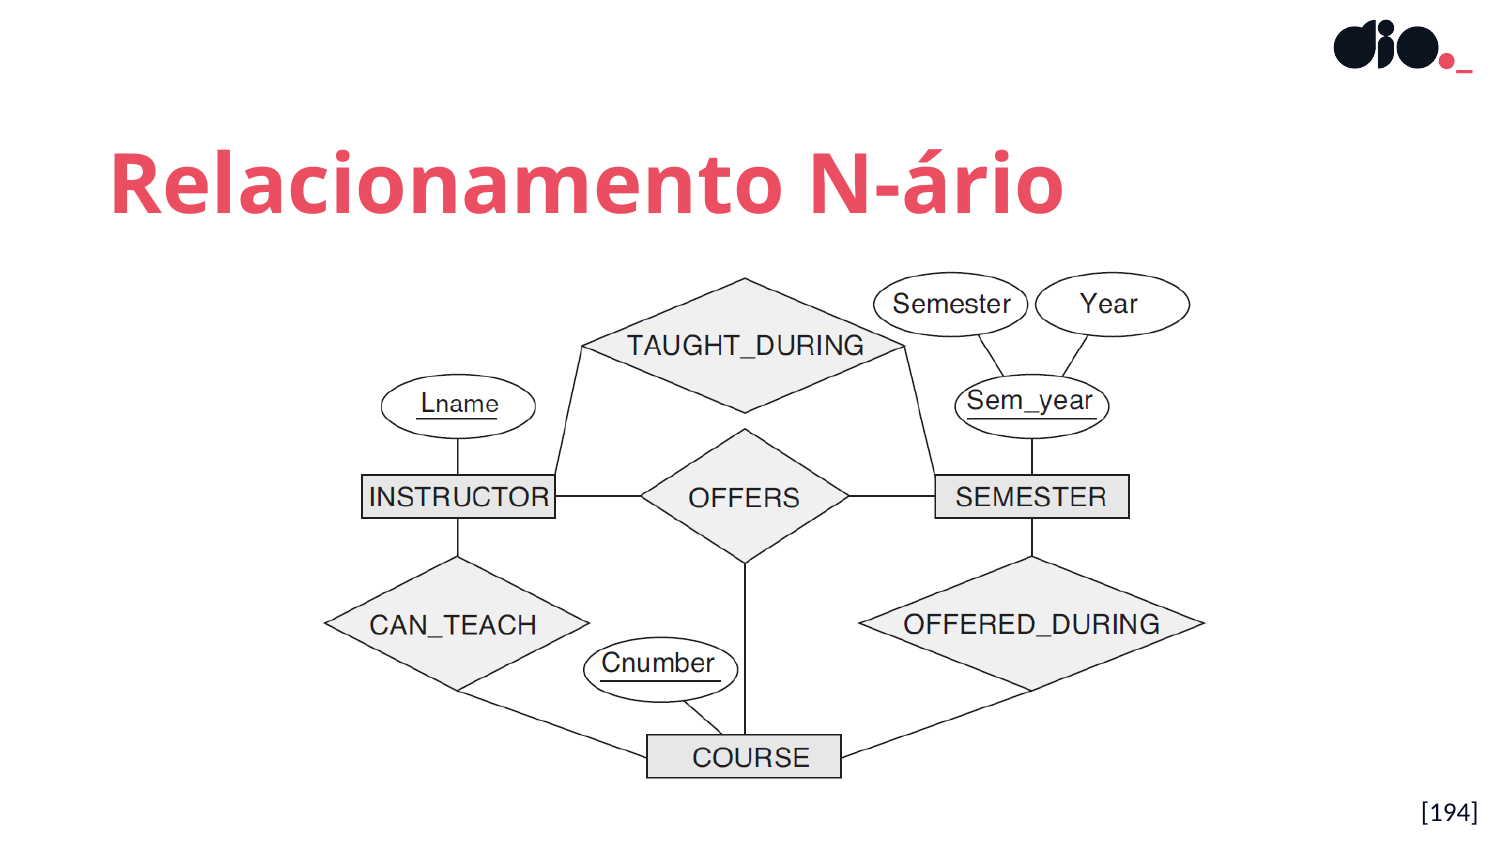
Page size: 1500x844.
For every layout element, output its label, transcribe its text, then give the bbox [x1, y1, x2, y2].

slide_number [194] [1403, 779, 1494, 844]
picture [228, 248, 1272, 807]
picture [1333, 19, 1473, 74]
text_box Relacionamento N-ário [92, 104, 1408, 243]
